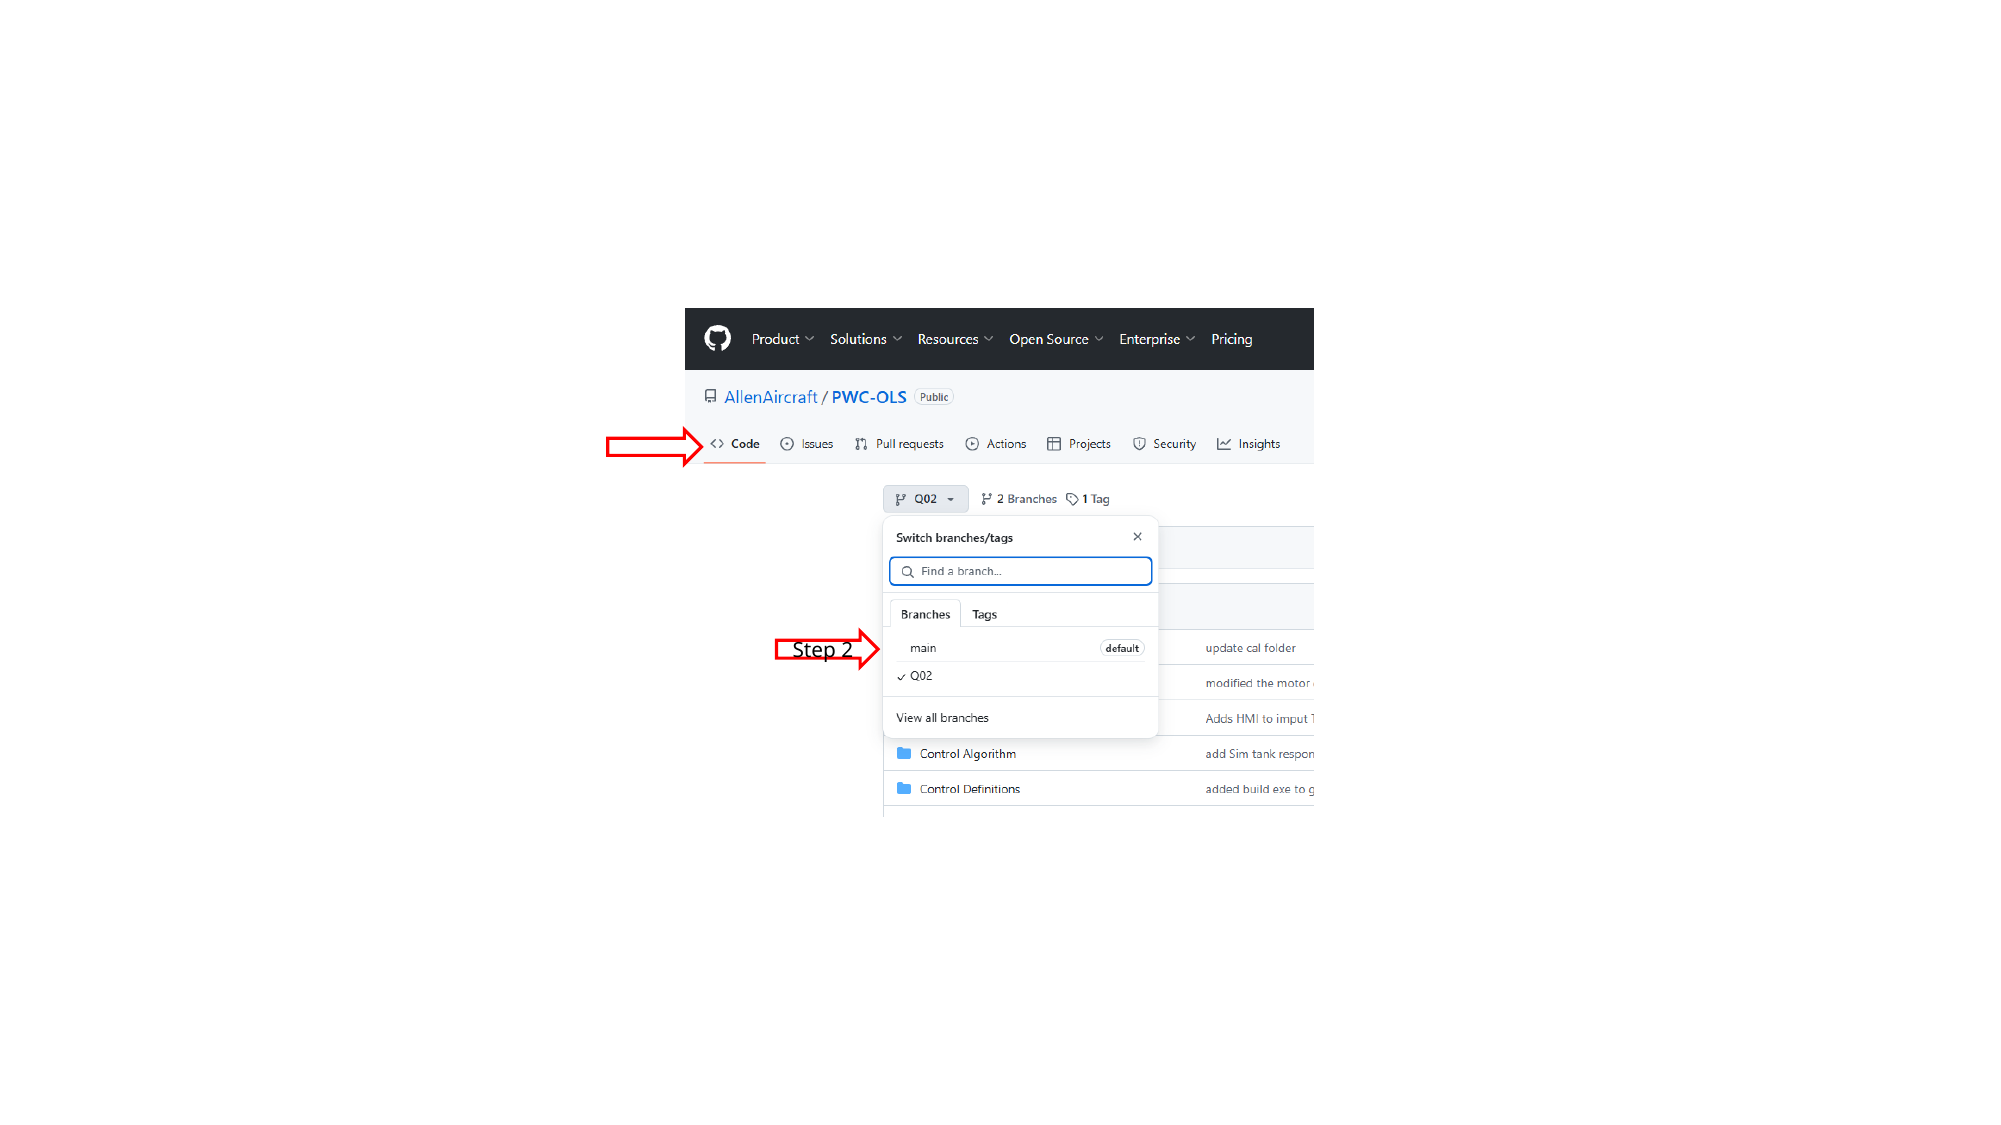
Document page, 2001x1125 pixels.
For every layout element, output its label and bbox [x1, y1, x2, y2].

picture [685, 307, 1315, 818]
text_box [606, 425, 685, 468]
